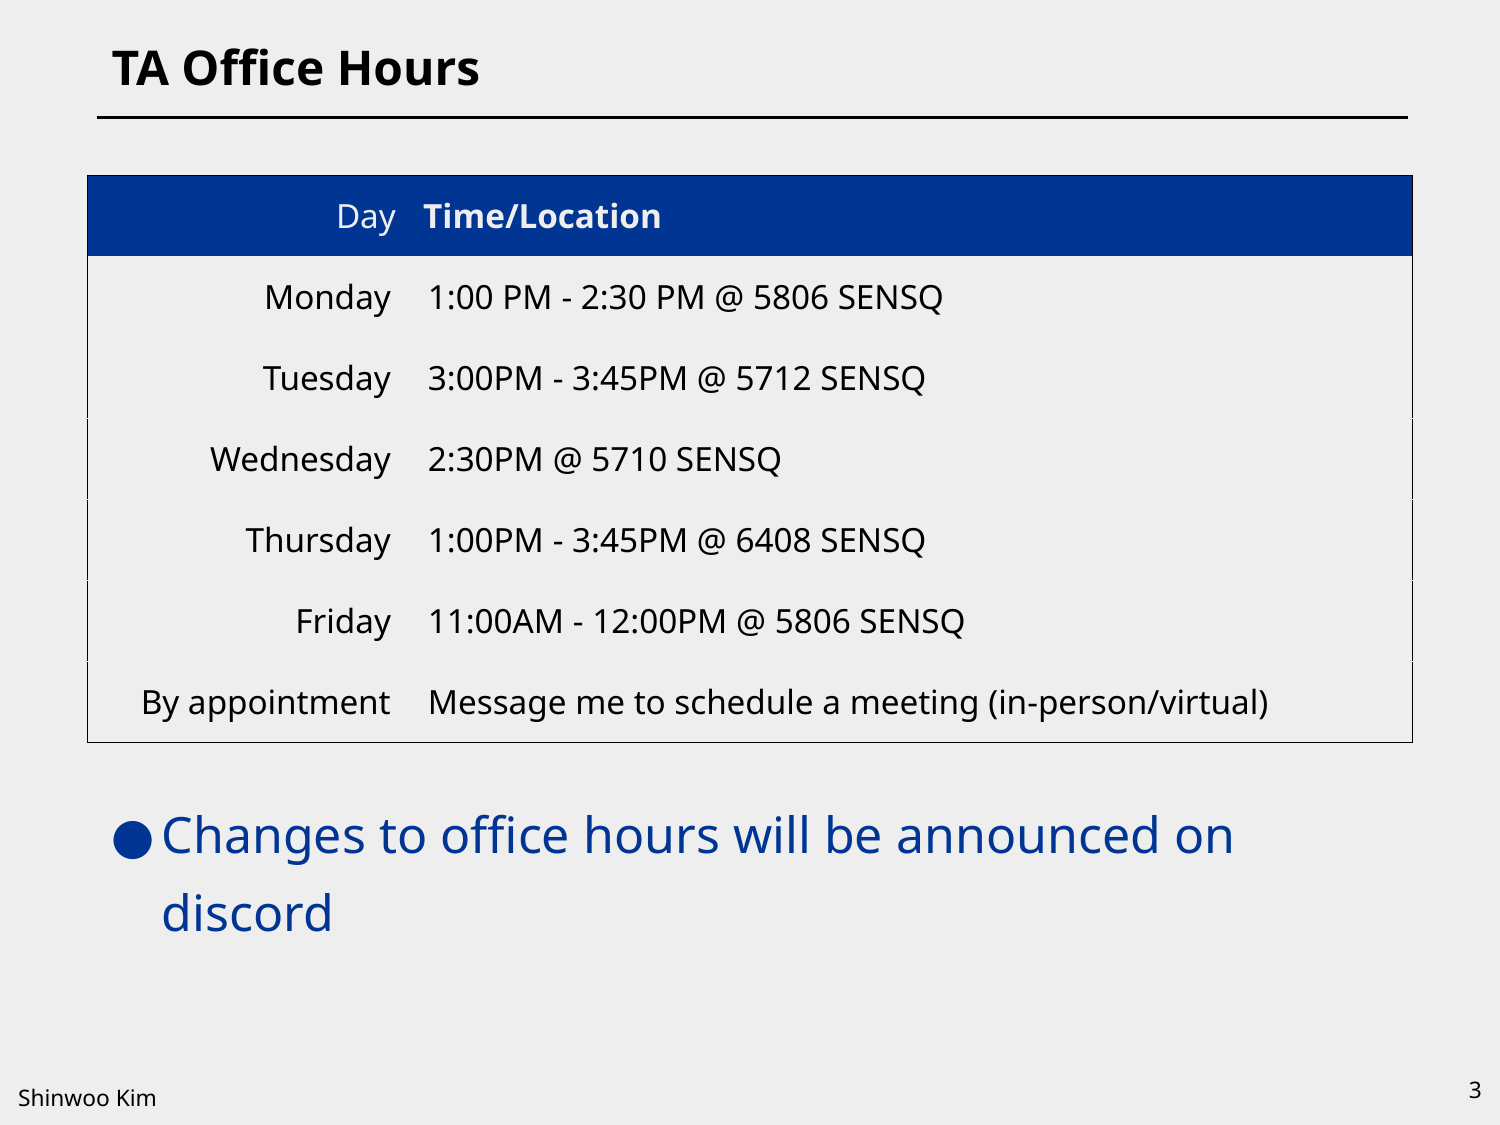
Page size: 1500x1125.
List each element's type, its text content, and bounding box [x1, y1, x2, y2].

title TA Office Hours [93, 4, 1407, 114]
table_header Day [88, 176, 410, 256]
table_cell By appointment [88, 662, 409, 742]
table_cell Friday [88, 581, 409, 661]
table_cell 1:00PM - 3:45PM @ 6408 SENSQ [410, 500, 1412, 580]
table_cell Tuesday [88, 337, 409, 418]
table_cell Monday [88, 256, 409, 337]
table_cell 2:30PM @ 5710 SENSQ [410, 419, 1412, 499]
table_cell Message me to schedule a meeting (in-person/virtual) [410, 662, 1412, 742]
table_cell Thursday [88, 500, 409, 580]
slide_number 3 [1343, 1060, 1500, 1125]
table_cell 11:00AM - 12:00PM @ 5806 SENSQ [410, 581, 1412, 661]
table_cell Wednesday [88, 419, 409, 499]
table_cell 1:00 PM - 2:30 PM @ 5806 SENSQ [410, 256, 1412, 337]
list Changes to office hours will be announced on discord [94, 773, 1406, 1024]
table_cell 3:00PM - 3:45PM @ 5712 SENSQ [410, 337, 1412, 418]
table_header Time/Location [410, 176, 1412, 256]
